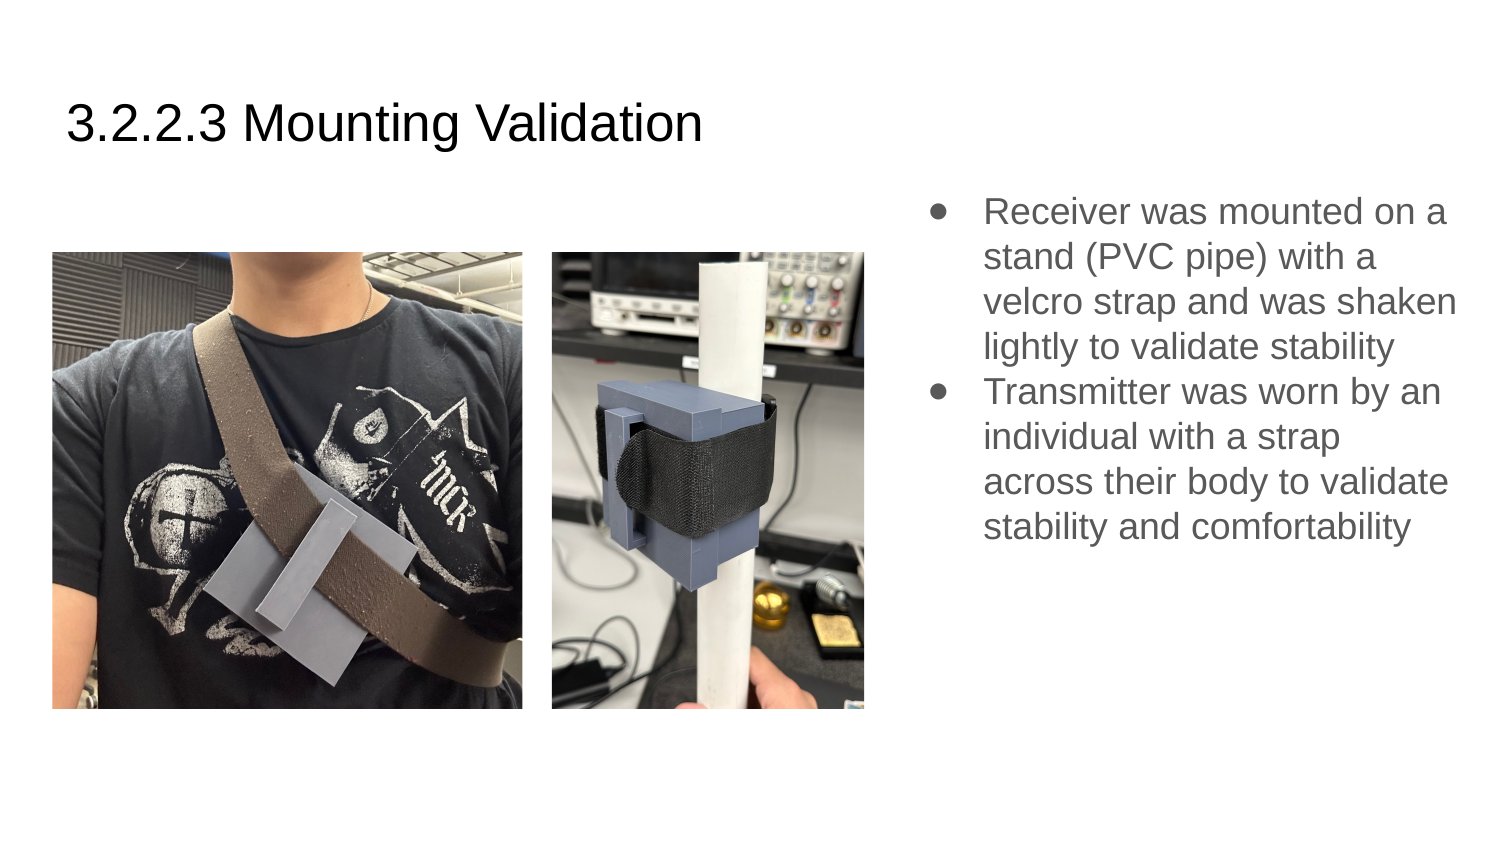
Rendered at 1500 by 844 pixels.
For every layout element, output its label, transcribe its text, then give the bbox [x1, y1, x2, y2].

text_box Receiver was mounted on a stand (PVC pipe) with a velcro strap and was shaken lightly to validate stability Transmitter was worn by an individual with a strap across their body to validate stability and comfortability [893, 172, 1475, 799]
picture [52, 251, 523, 709]
picture [551, 251, 865, 709]
title 3.2.2.3 Mounting Validation [51, 72, 1449, 167]
